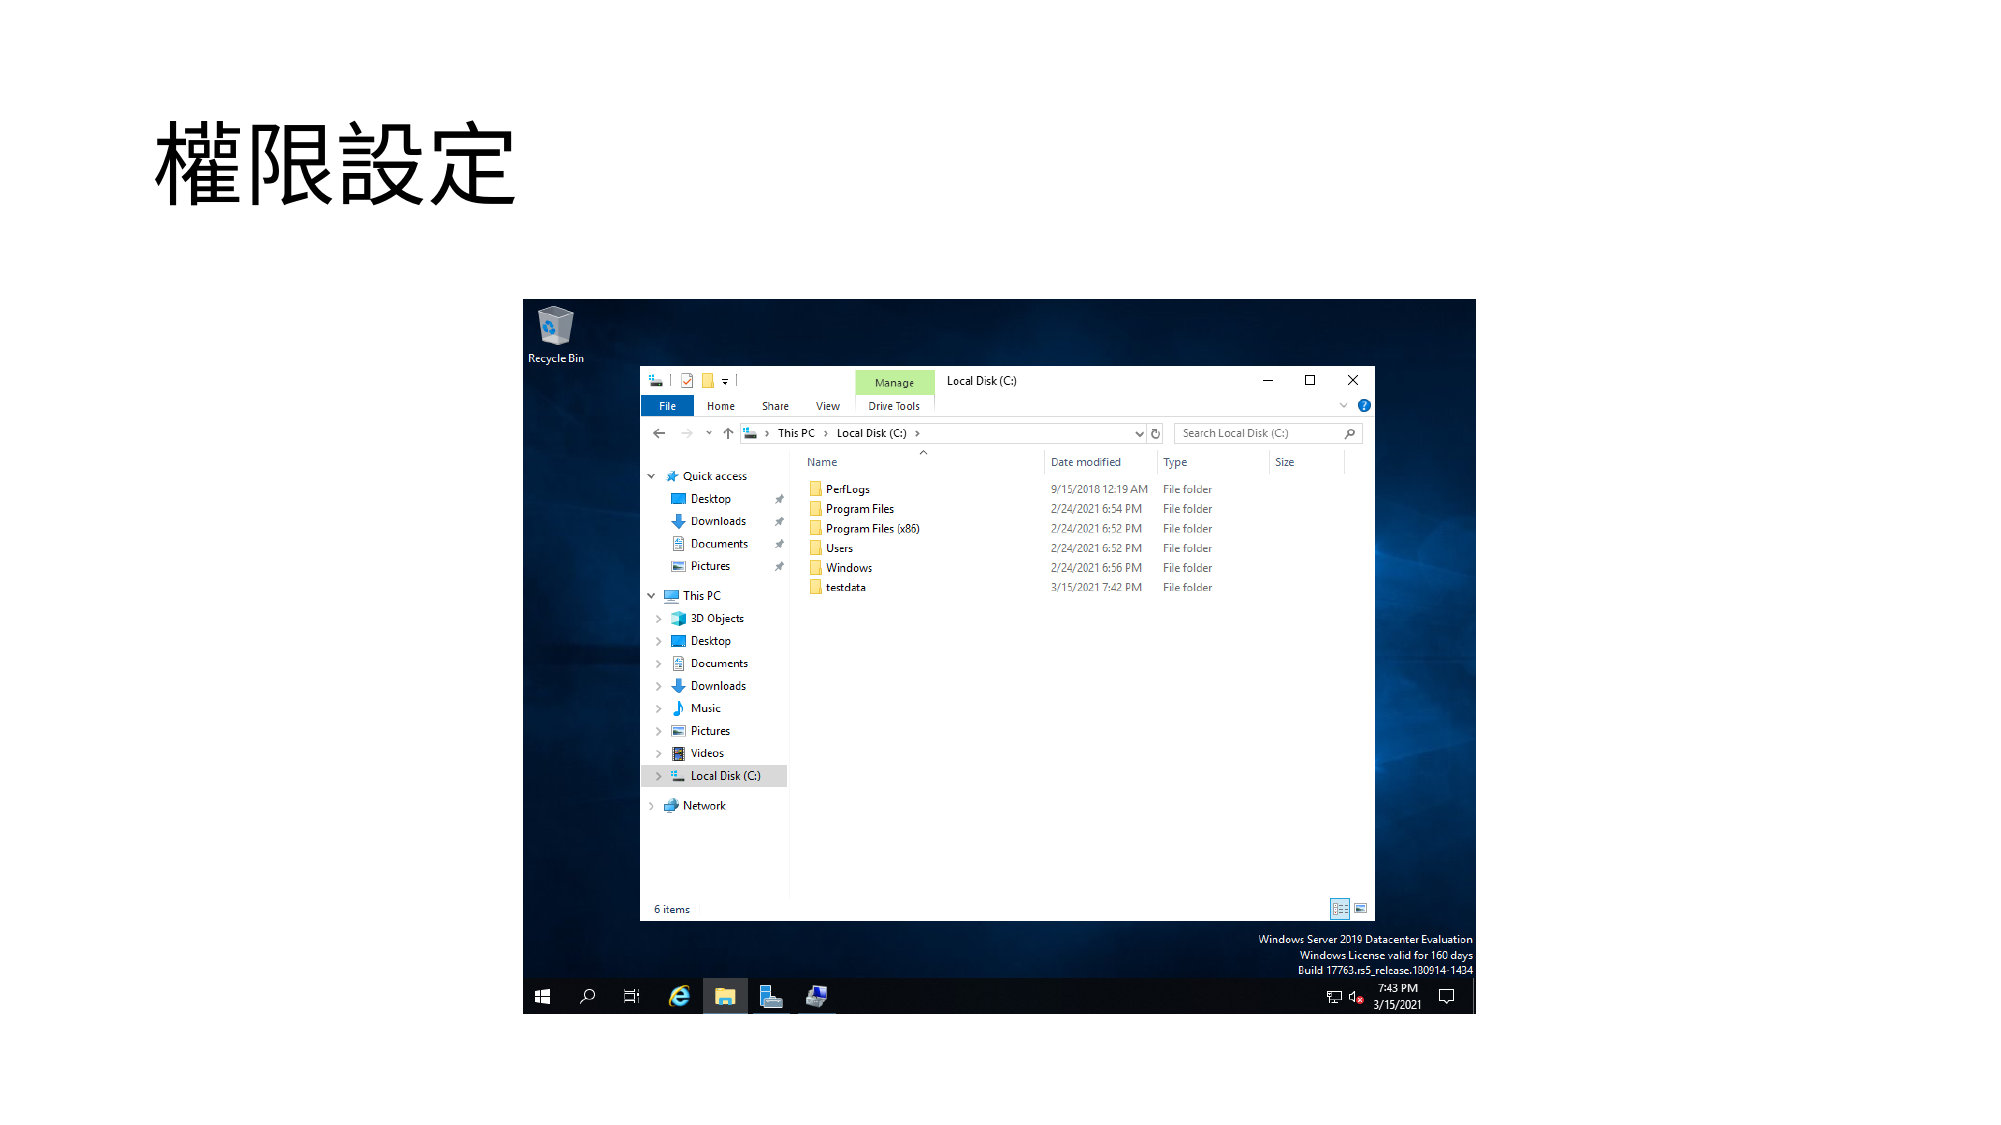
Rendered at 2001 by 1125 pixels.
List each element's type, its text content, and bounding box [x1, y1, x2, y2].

title 權限設定 [137, 59, 1863, 278]
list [523, 299, 1476, 1014]
